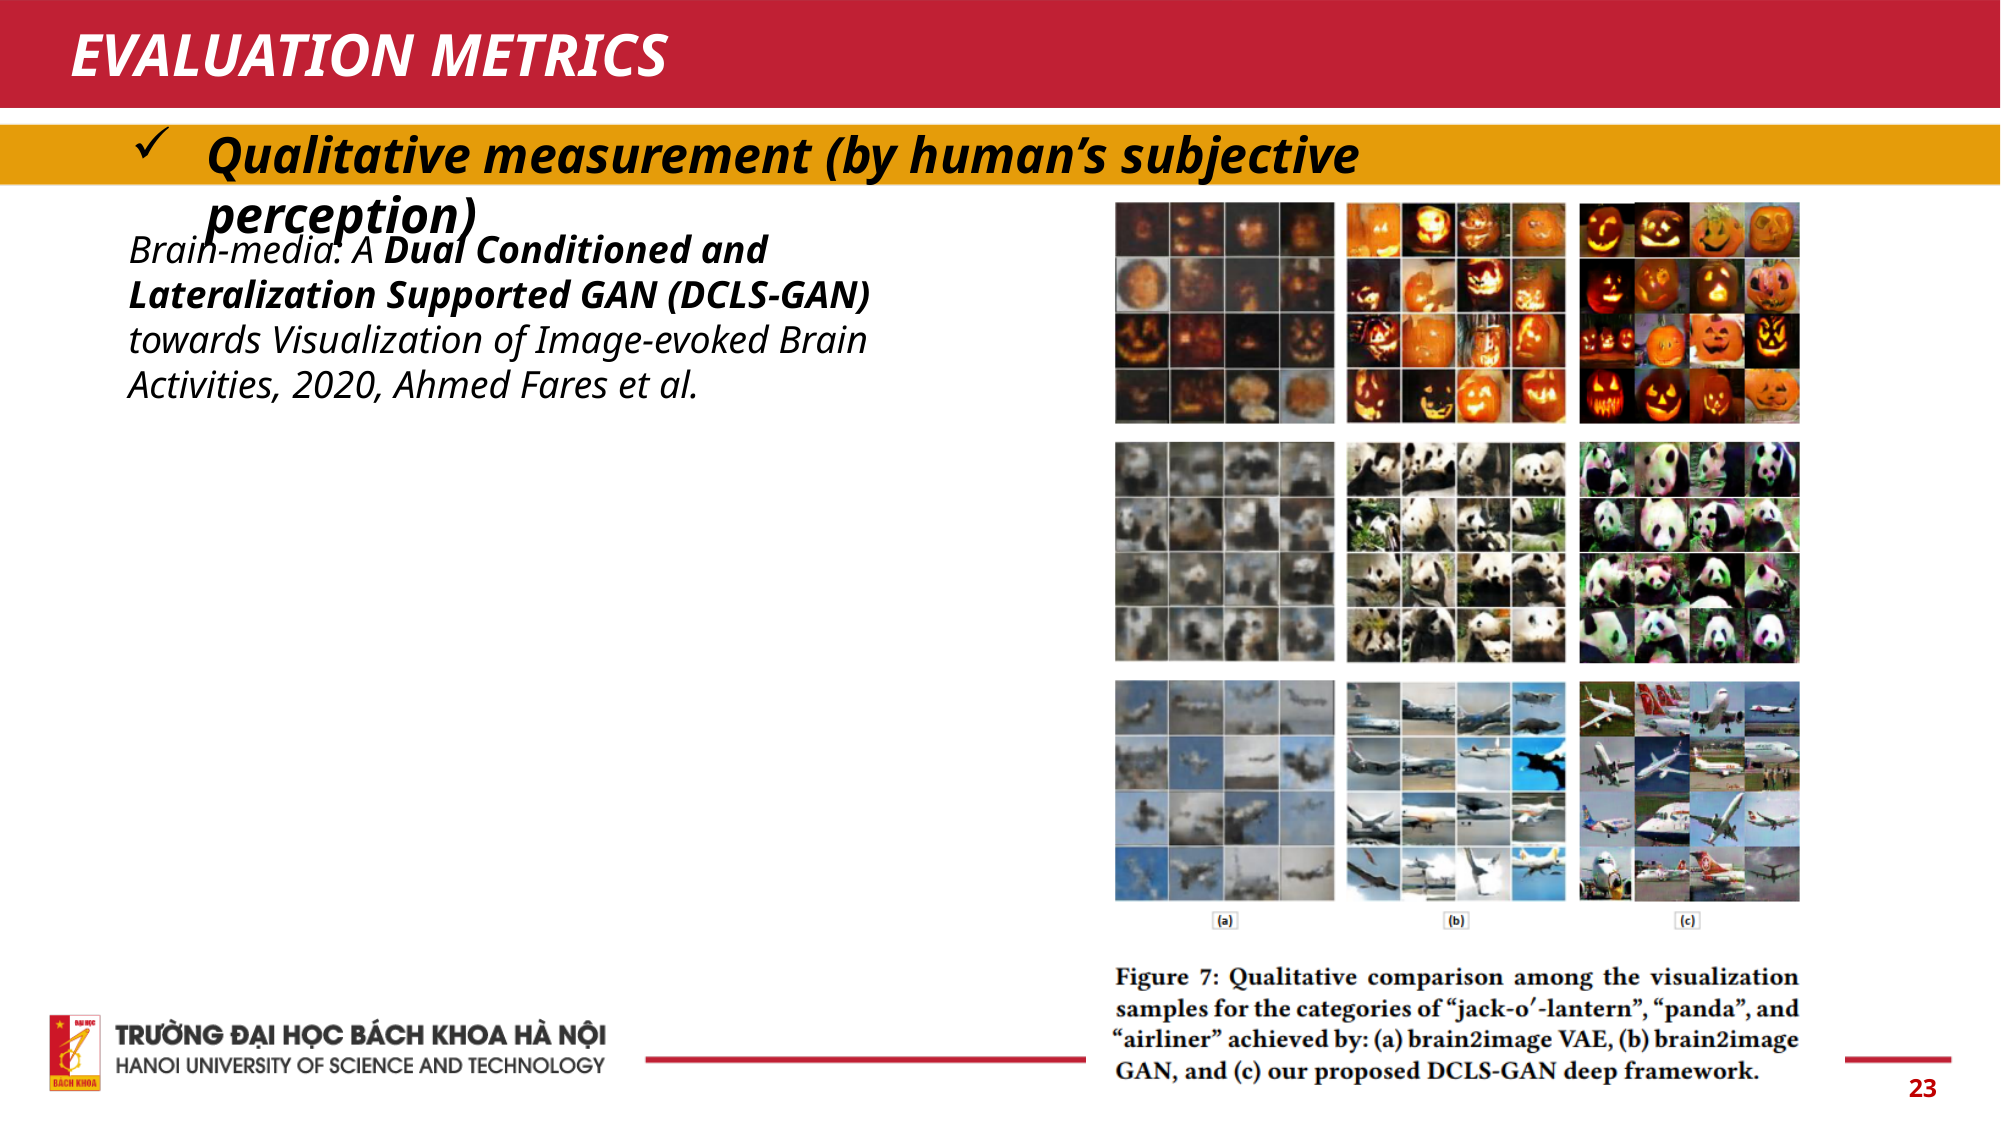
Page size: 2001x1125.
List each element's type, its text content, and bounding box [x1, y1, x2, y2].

title EVALUATION METRICS [55, 18, 1945, 90]
picture [0, 0, 2001, 1125]
text_box Qualitative measurement (by human’s subjective perception) [41, 116, 1541, 252]
slide_number 23 [1502, 1065, 1953, 1125]
text_box Brain-media: A Dual Conditioned and Lateralization Supported GAN (DCLS-GAN) towards Visualization of Image-evoked Brain Activities, 2020, Ahmed Fares et al. [113, 219, 1023, 414]
